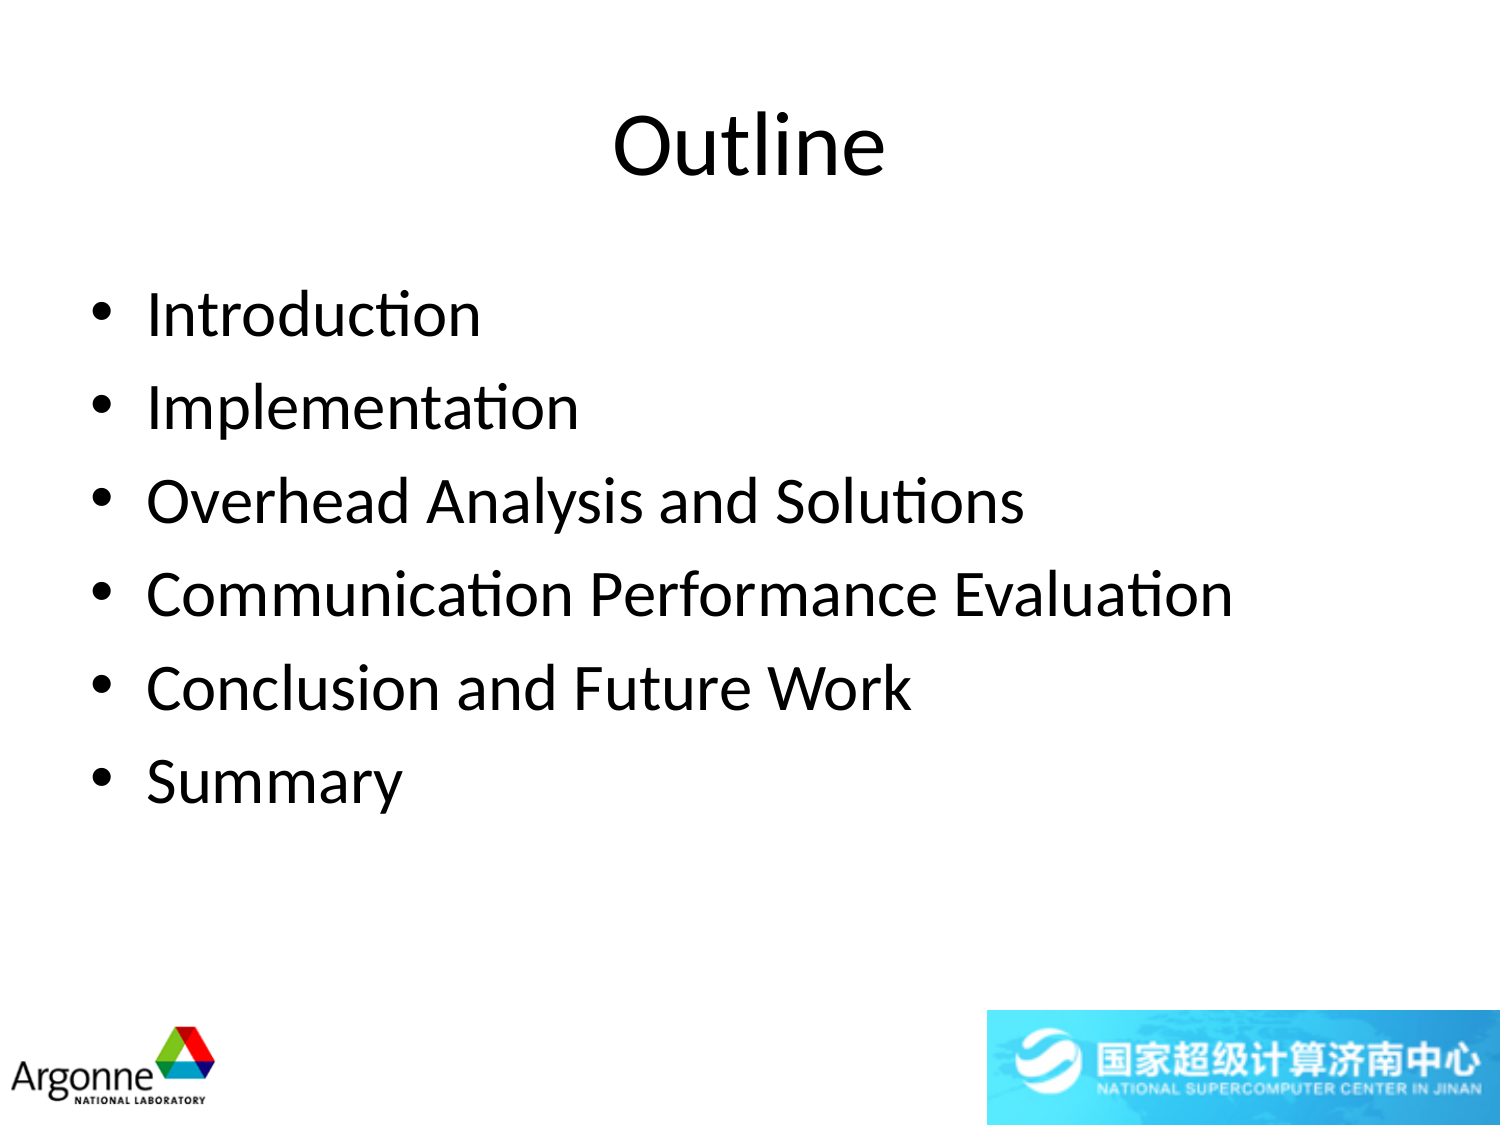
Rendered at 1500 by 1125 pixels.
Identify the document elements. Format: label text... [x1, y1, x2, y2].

picture [0, 1011, 238, 1124]
title Outline [75, 45, 1425, 233]
list Introduction Implementation Overhead Analysis and Solutions Communication Performance Evaluation Conclusion and Future Work Summary [75, 262, 1425, 1005]
picture [987, 1010, 1500, 1125]
